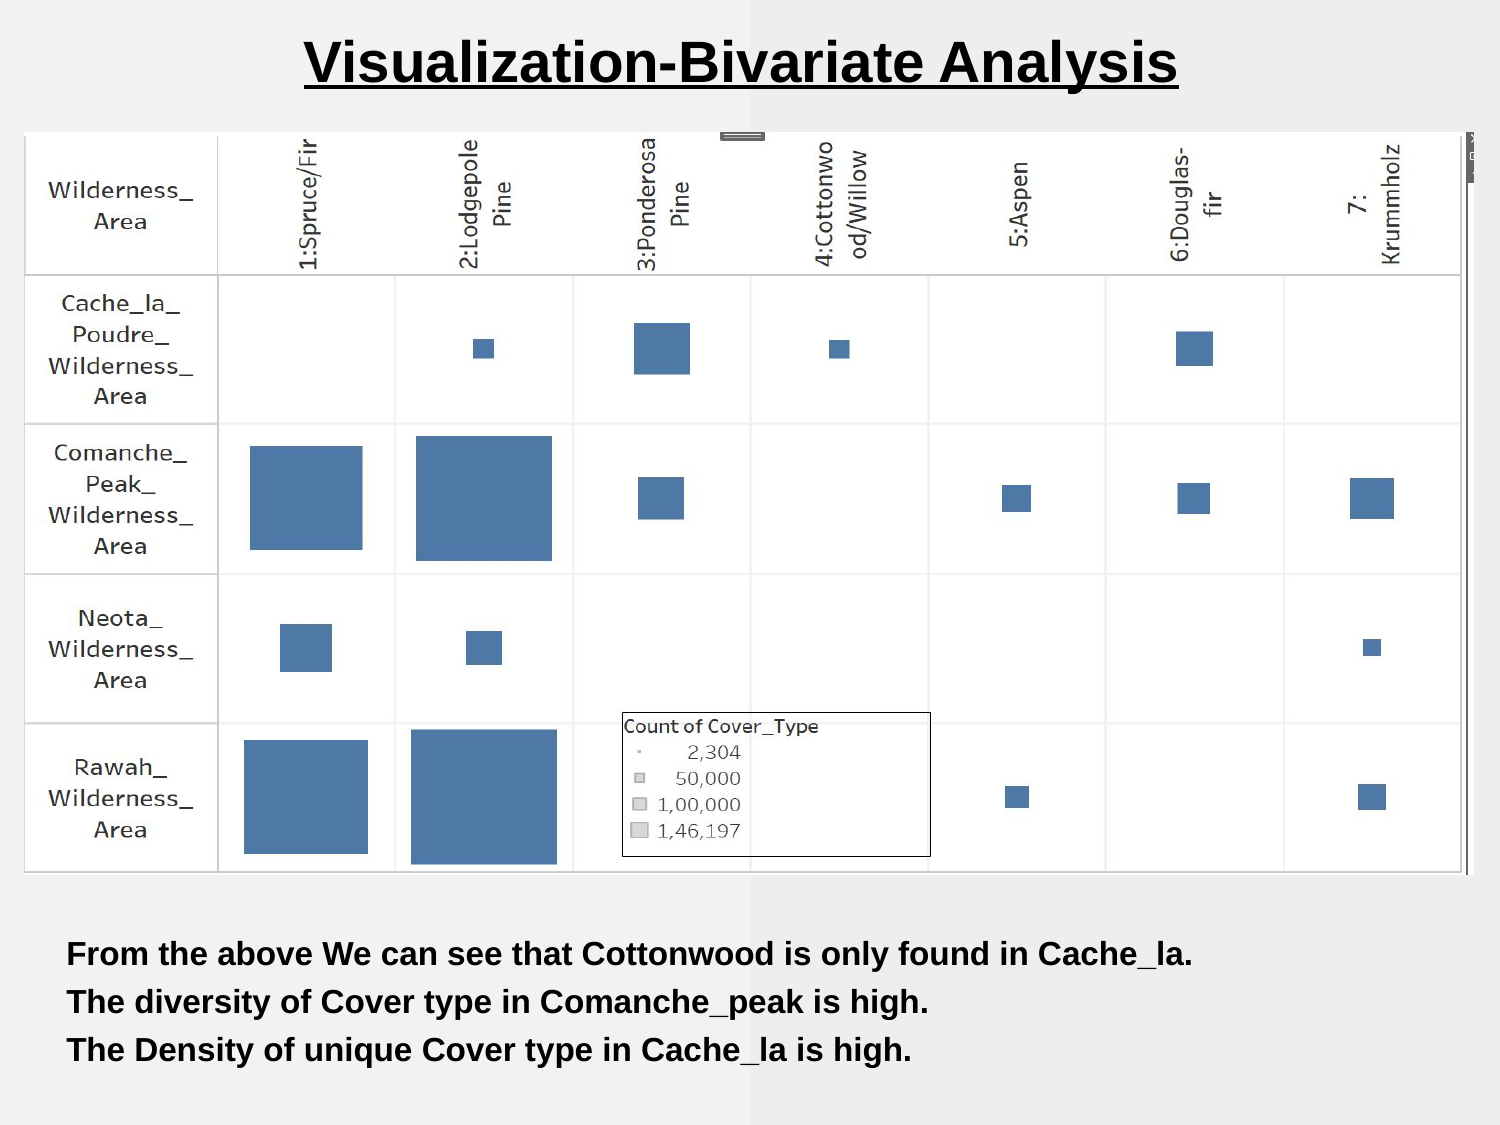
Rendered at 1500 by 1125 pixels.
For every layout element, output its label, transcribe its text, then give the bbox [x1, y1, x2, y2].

text_box From the above We can see that Cottonwood is only found in Cache_la. The diversity of Cover type in Comanche_peak is high. The Density of unique Cover type in Cache_la is high. [51, 916, 1449, 1080]
title Visualization-Bivariate Analysis [43, 0, 1440, 110]
picture [24, 132, 1474, 875]
